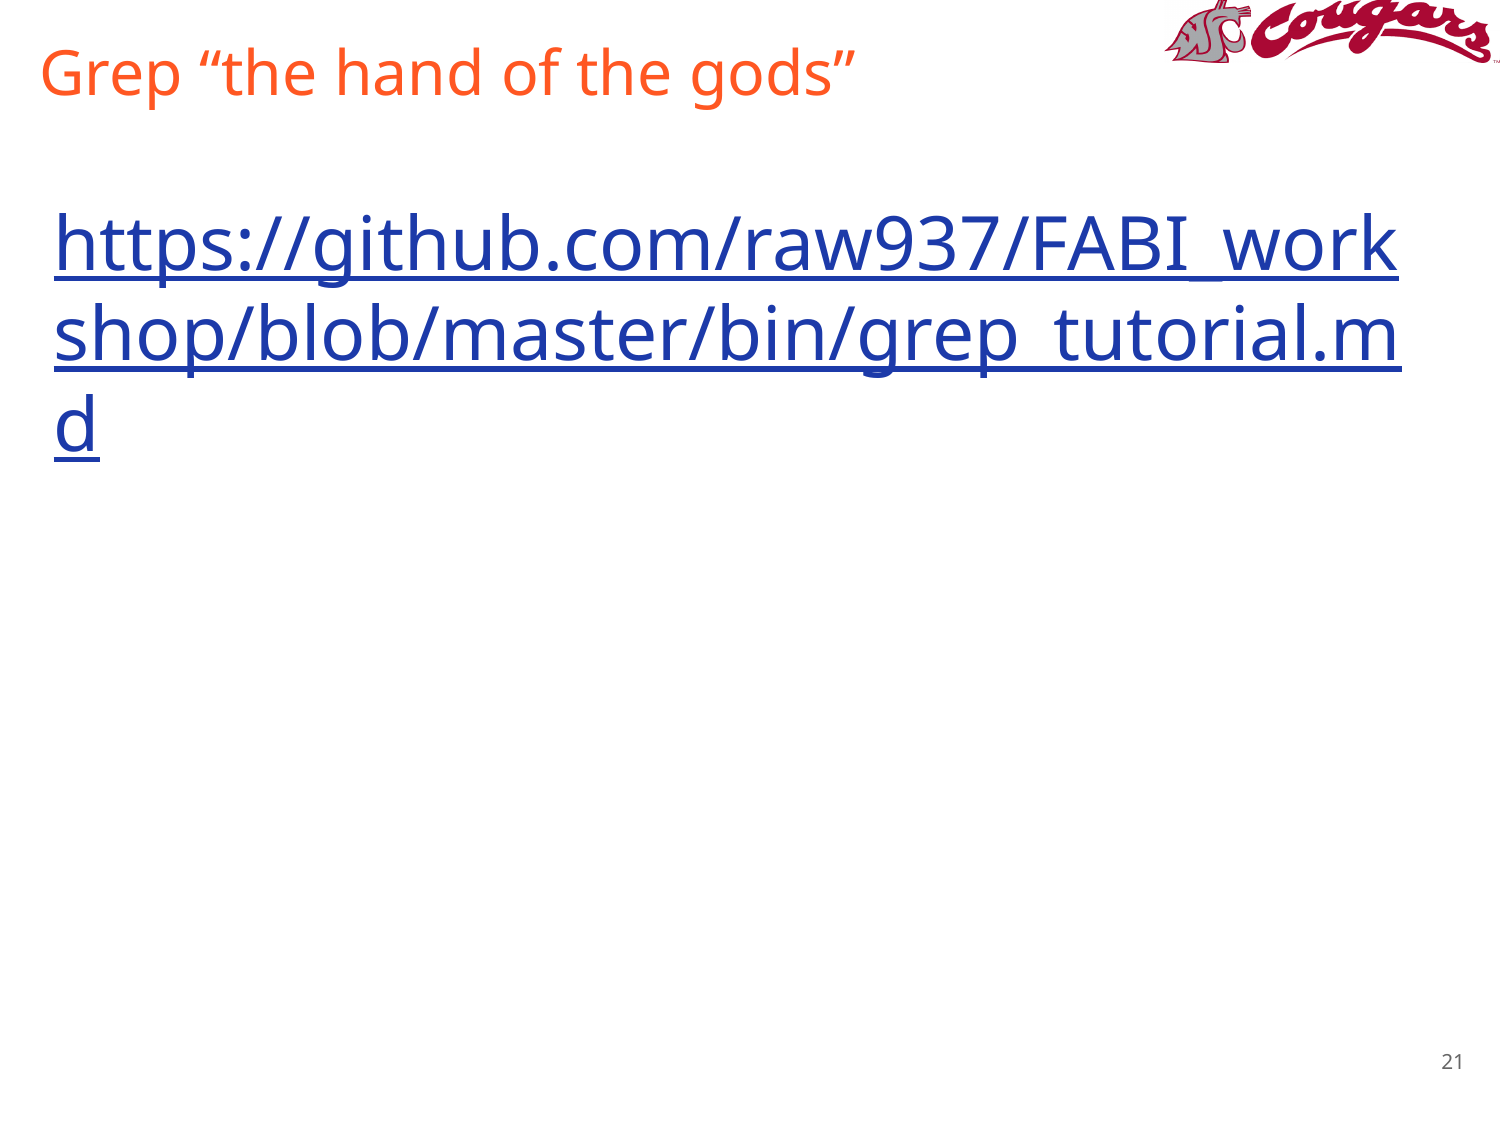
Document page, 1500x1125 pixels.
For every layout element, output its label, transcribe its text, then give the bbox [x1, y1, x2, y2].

picture [1164, 0, 1500, 63]
slide_number ‹#› [1389, 1019, 1480, 1106]
title Grep “the hand of the gods” [24, 18, 1422, 144]
list https://github.com/raw937/FABI_workshop/blob/master/bin/grep_tutorial.md [38, 165, 1437, 913]
